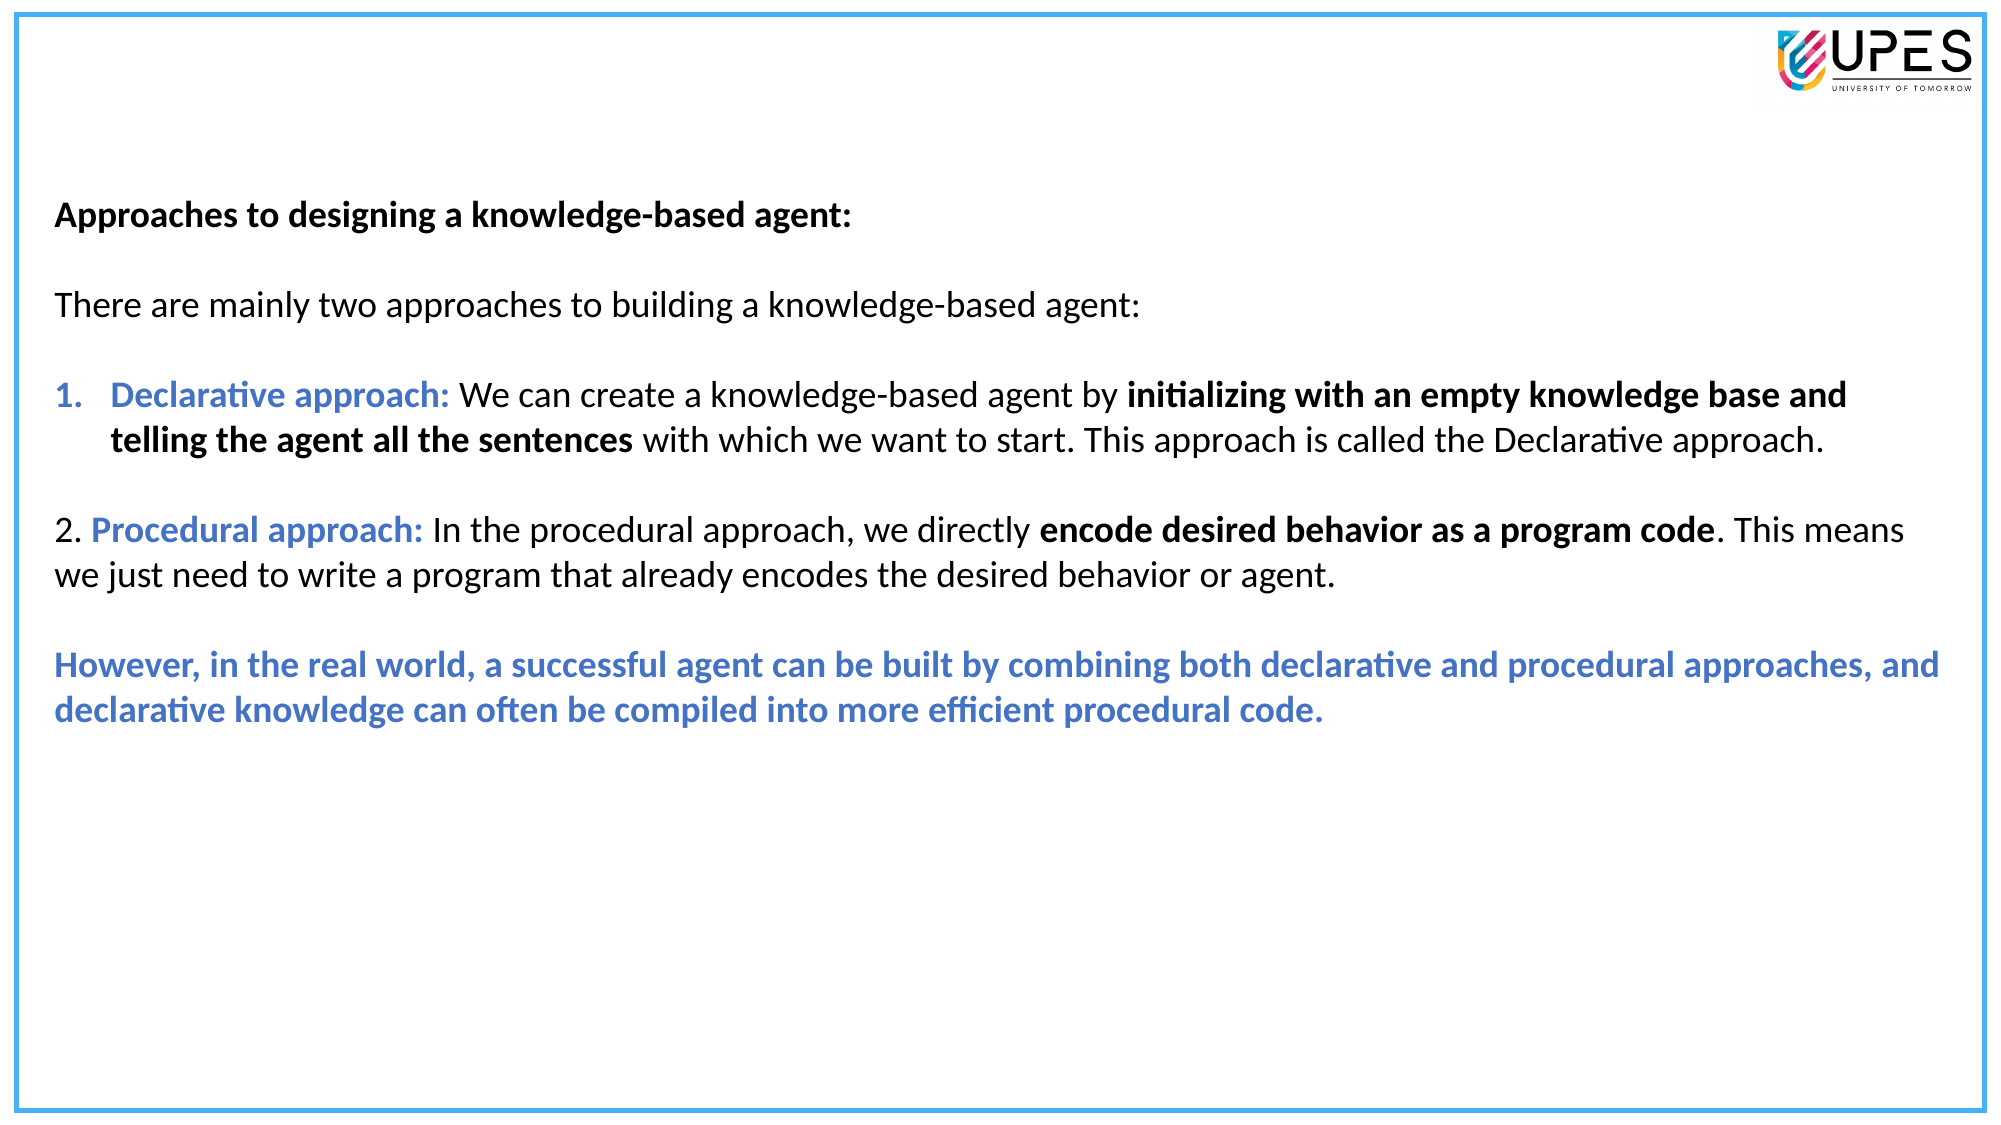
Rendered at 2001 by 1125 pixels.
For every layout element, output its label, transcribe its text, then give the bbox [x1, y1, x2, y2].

text_box Approaches to designing a knowledge-based agent: There are mainly two approaches to building a knowledge-based agent: Declarative approach: We can create a knowledge-based agent by initializing with an empty knowledge base and telling the agent all the sentences with which we want to start. This approach is called the Declarative approach. 2. Procedural approach: In the procedural approach, we directly encode desired behavior as a program code. This means we just need to write a program that already encodes the desired behavior or agent. However, in the real world, a successful agent can be built by combining both declarative and procedural approaches, and declarative knowledge can often be compiled into more efficient procedural code. [39, 182, 1961, 782]
picture [1758, 20, 1978, 110]
